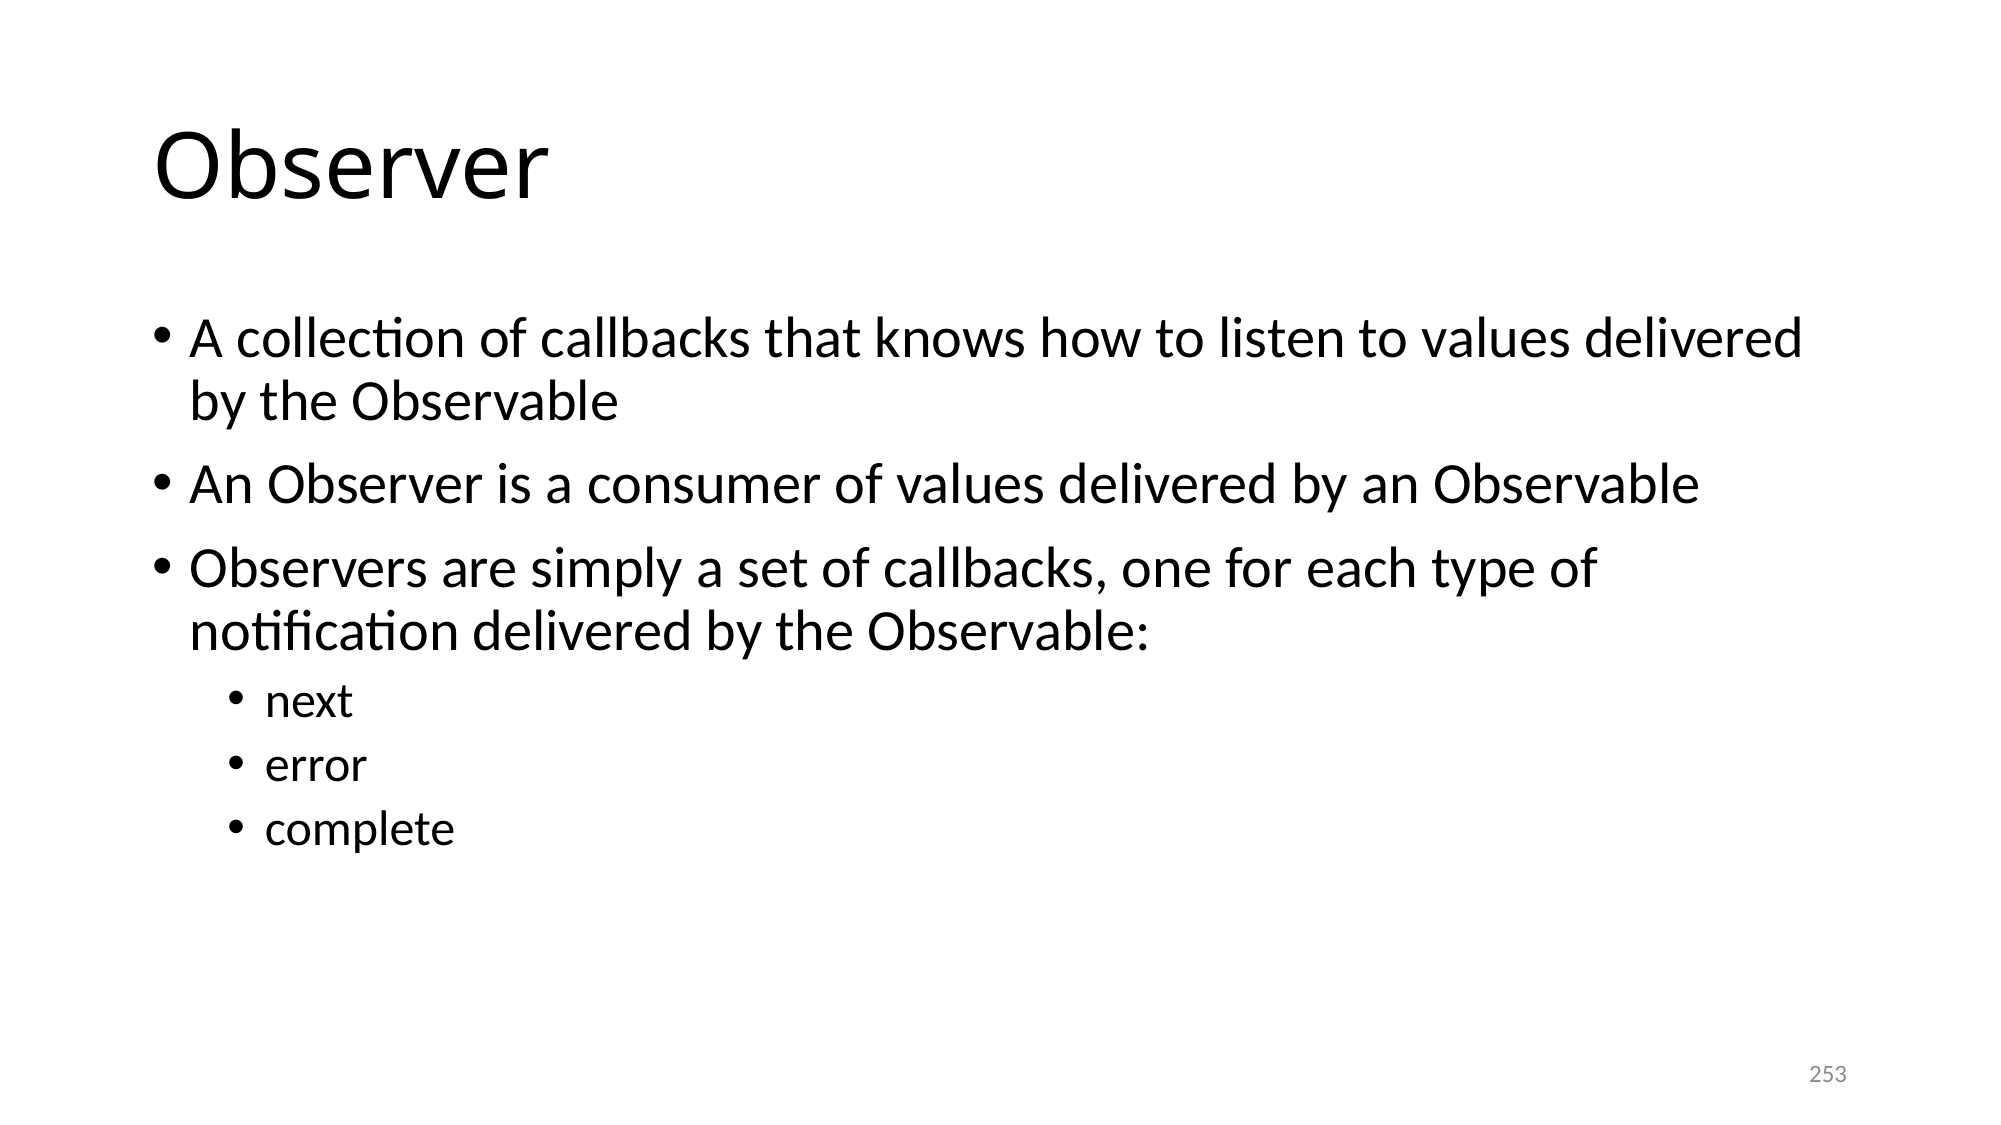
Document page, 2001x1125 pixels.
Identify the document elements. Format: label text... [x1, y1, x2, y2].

list A collection of callbacks that knows how to listen to values delivered by the Observable An Observer is a consumer of values delivered by an Observable Observers are simply a set of callbacks, one for each type of notification delivered by the Observable: next error complete [137, 299, 1863, 1014]
title Observer [137, 59, 1863, 278]
slide_number 253 [1412, 1042, 1863, 1103]
